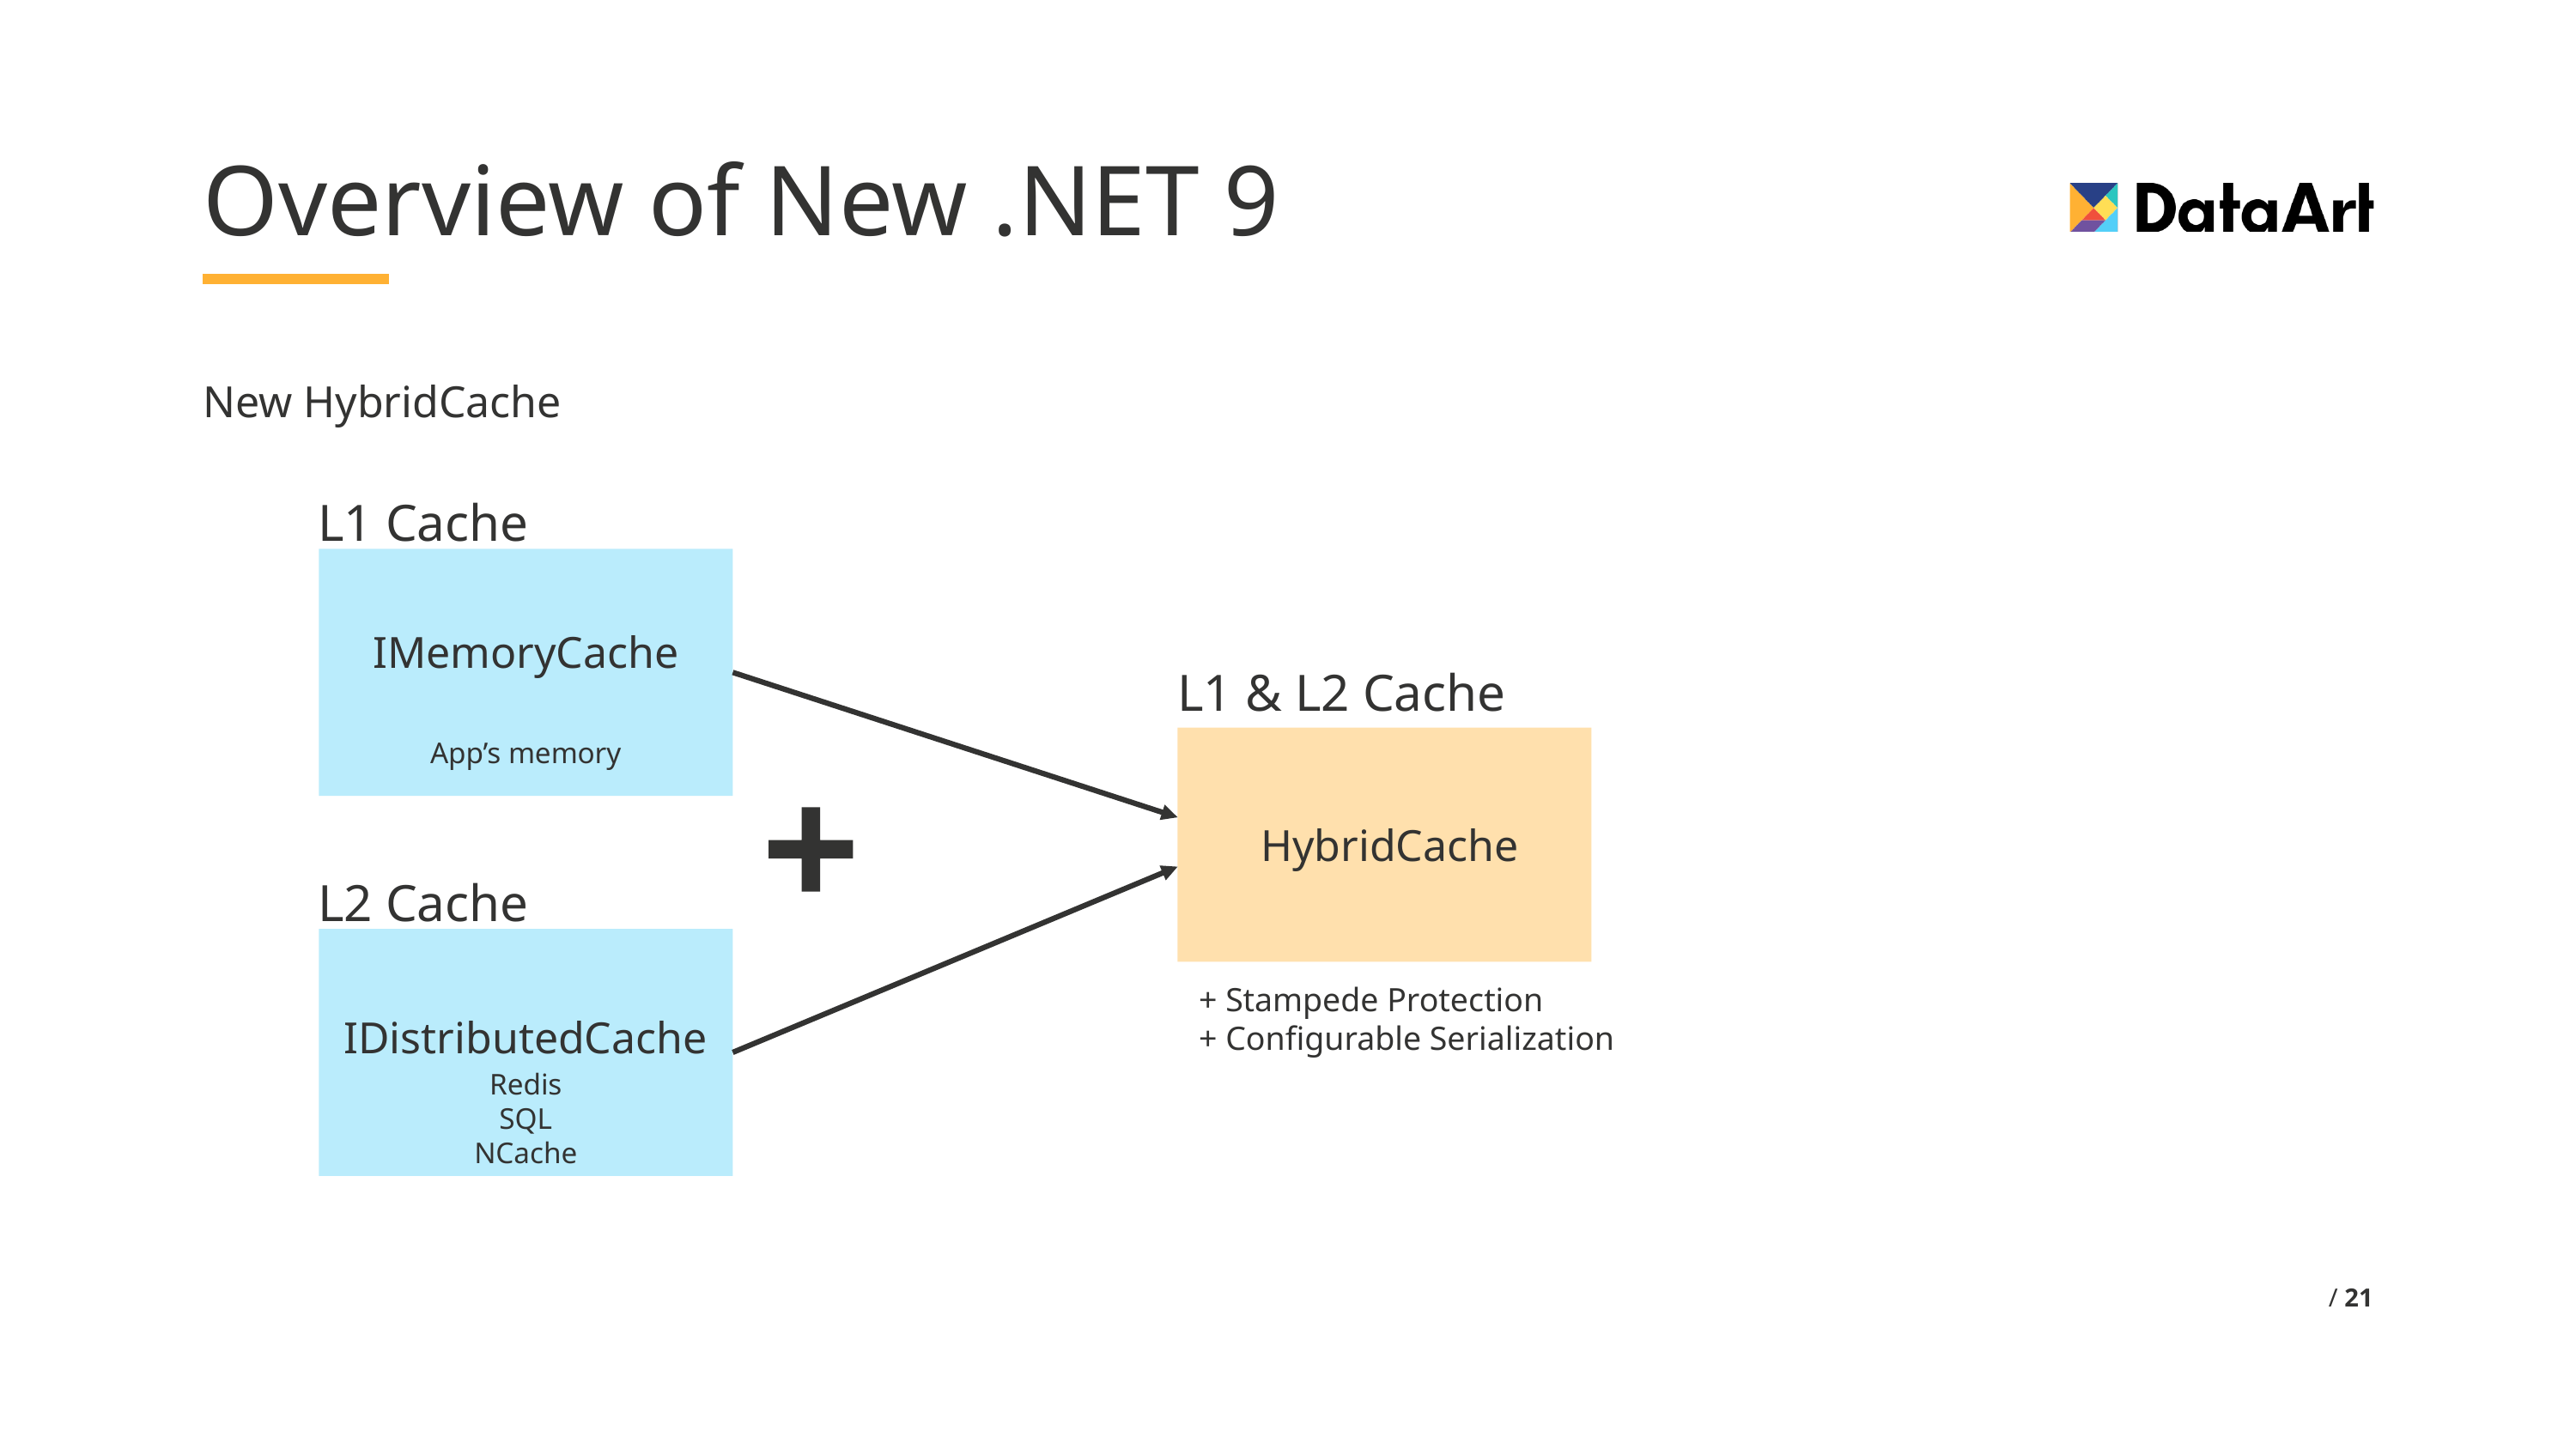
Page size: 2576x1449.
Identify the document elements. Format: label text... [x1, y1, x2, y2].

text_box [732, 866, 1178, 1053]
slide_number / 21 [2185, 1282, 2373, 1354]
text_box HybridCache [1176, 727, 1592, 962]
text_box L1 & L2 Cache [1177, 661, 1510, 719]
text_box L2 Cache [318, 871, 526, 930]
list New HybridCache [203, 374, 2373, 446]
text_box + Stampede Protection + Configurable Serialization [1199, 979, 1556, 1070]
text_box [319, 929, 733, 1176]
text_box [769, 818, 854, 866]
text_box L1 Cache [318, 490, 526, 549]
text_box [732, 672, 1178, 818]
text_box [319, 549, 733, 797]
title Overview of New .NET 9 [203, 152, 1882, 279]
